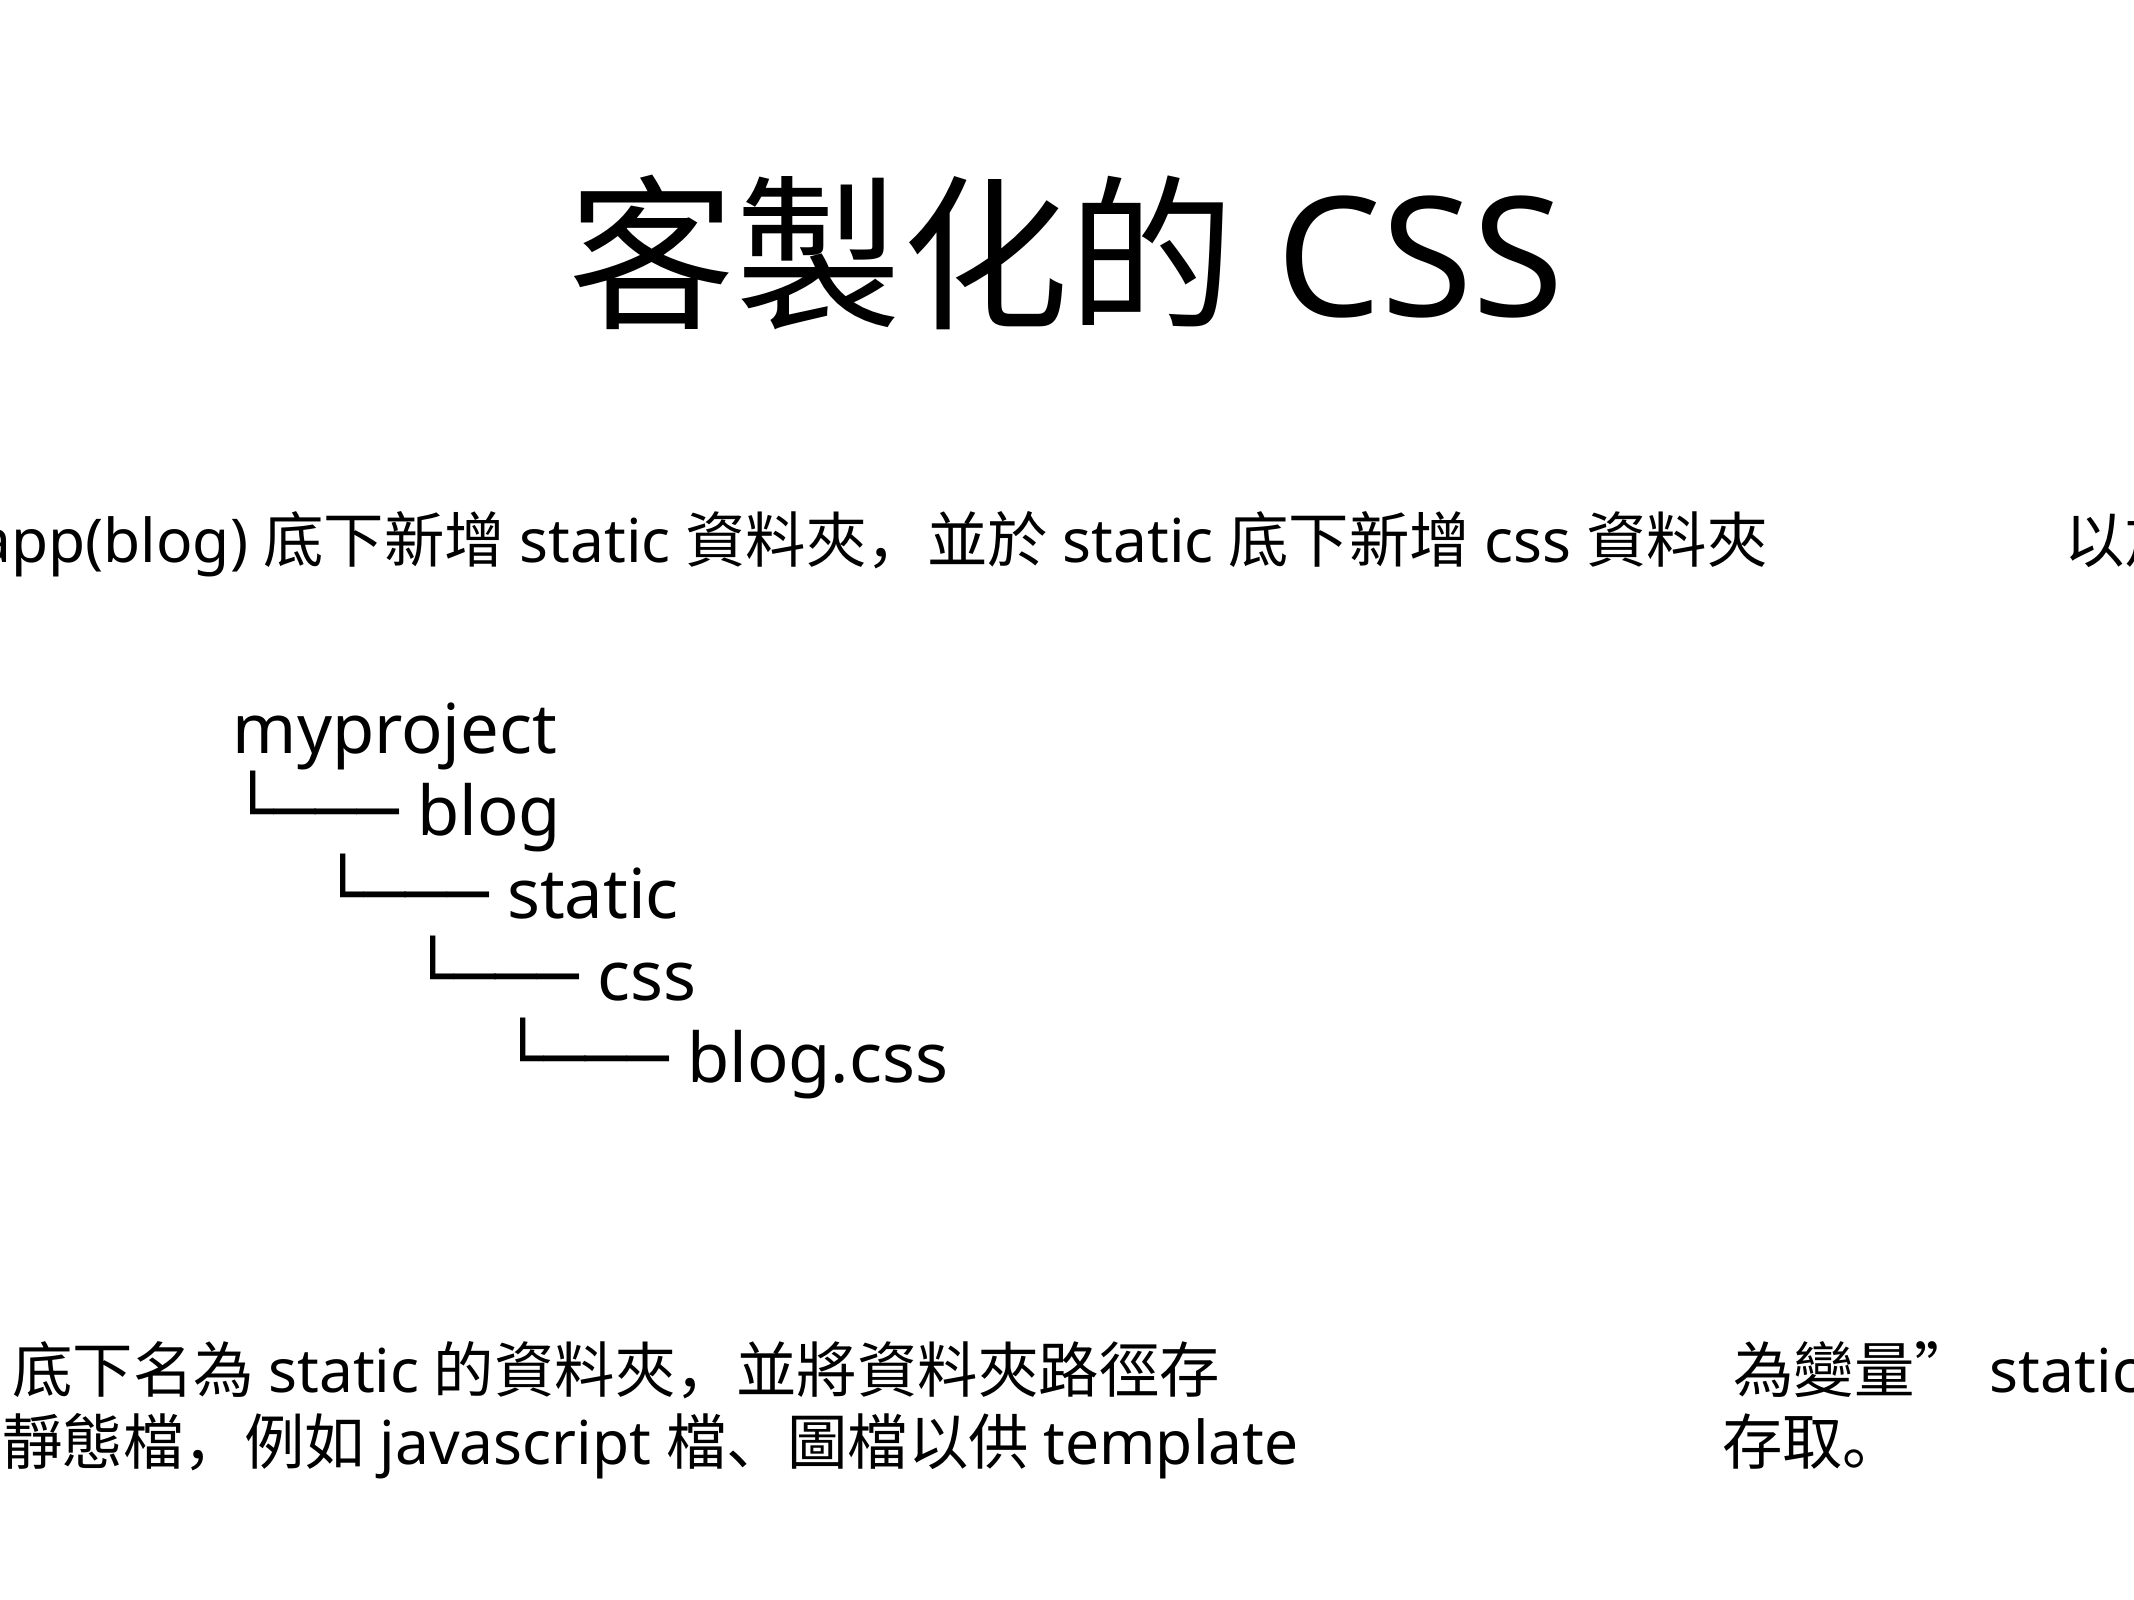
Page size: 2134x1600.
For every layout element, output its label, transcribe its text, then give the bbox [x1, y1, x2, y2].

text_box 於app(blog)底下新增static資料夾，並於static底下新增css資料夾 以放置css檔。 [0, 493, 2134, 583]
text_box myproject └─── blog └─── static └─── css └─── blog.css [224, 676, 957, 1105]
title 客製化的CSS [155, 72, 1978, 428]
text_box Django會自動偵測app底下名為static的資料夾，並將資料夾路徑存 為變量”static”，以供template載入使用。 static資料夾可存放其他靜態檔，例如javascript檔、圖檔以供template 存取。 [0, 1323, 2134, 1486]
